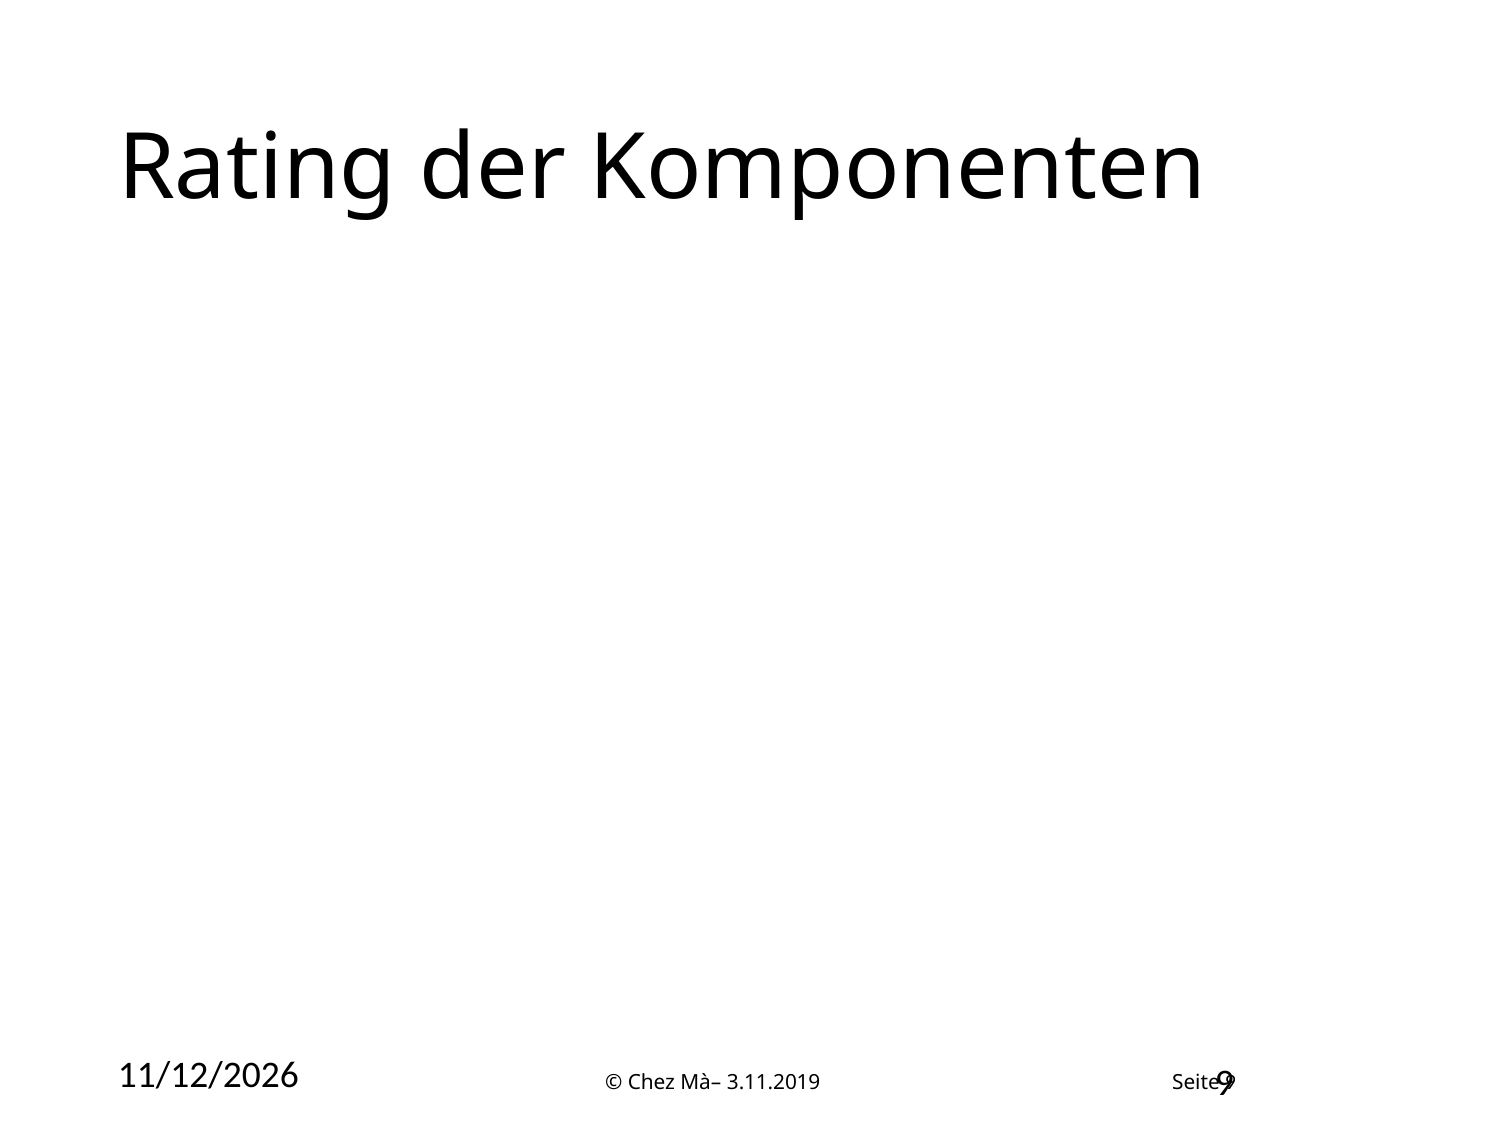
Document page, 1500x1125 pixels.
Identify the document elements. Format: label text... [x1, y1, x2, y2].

slide_number 9 [1200, 1050, 1310, 1111]
title Rating der Komponenten [103, 59, 1397, 278]
footer [496, 1042, 1004, 1103]
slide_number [103, 1042, 441, 1103]
